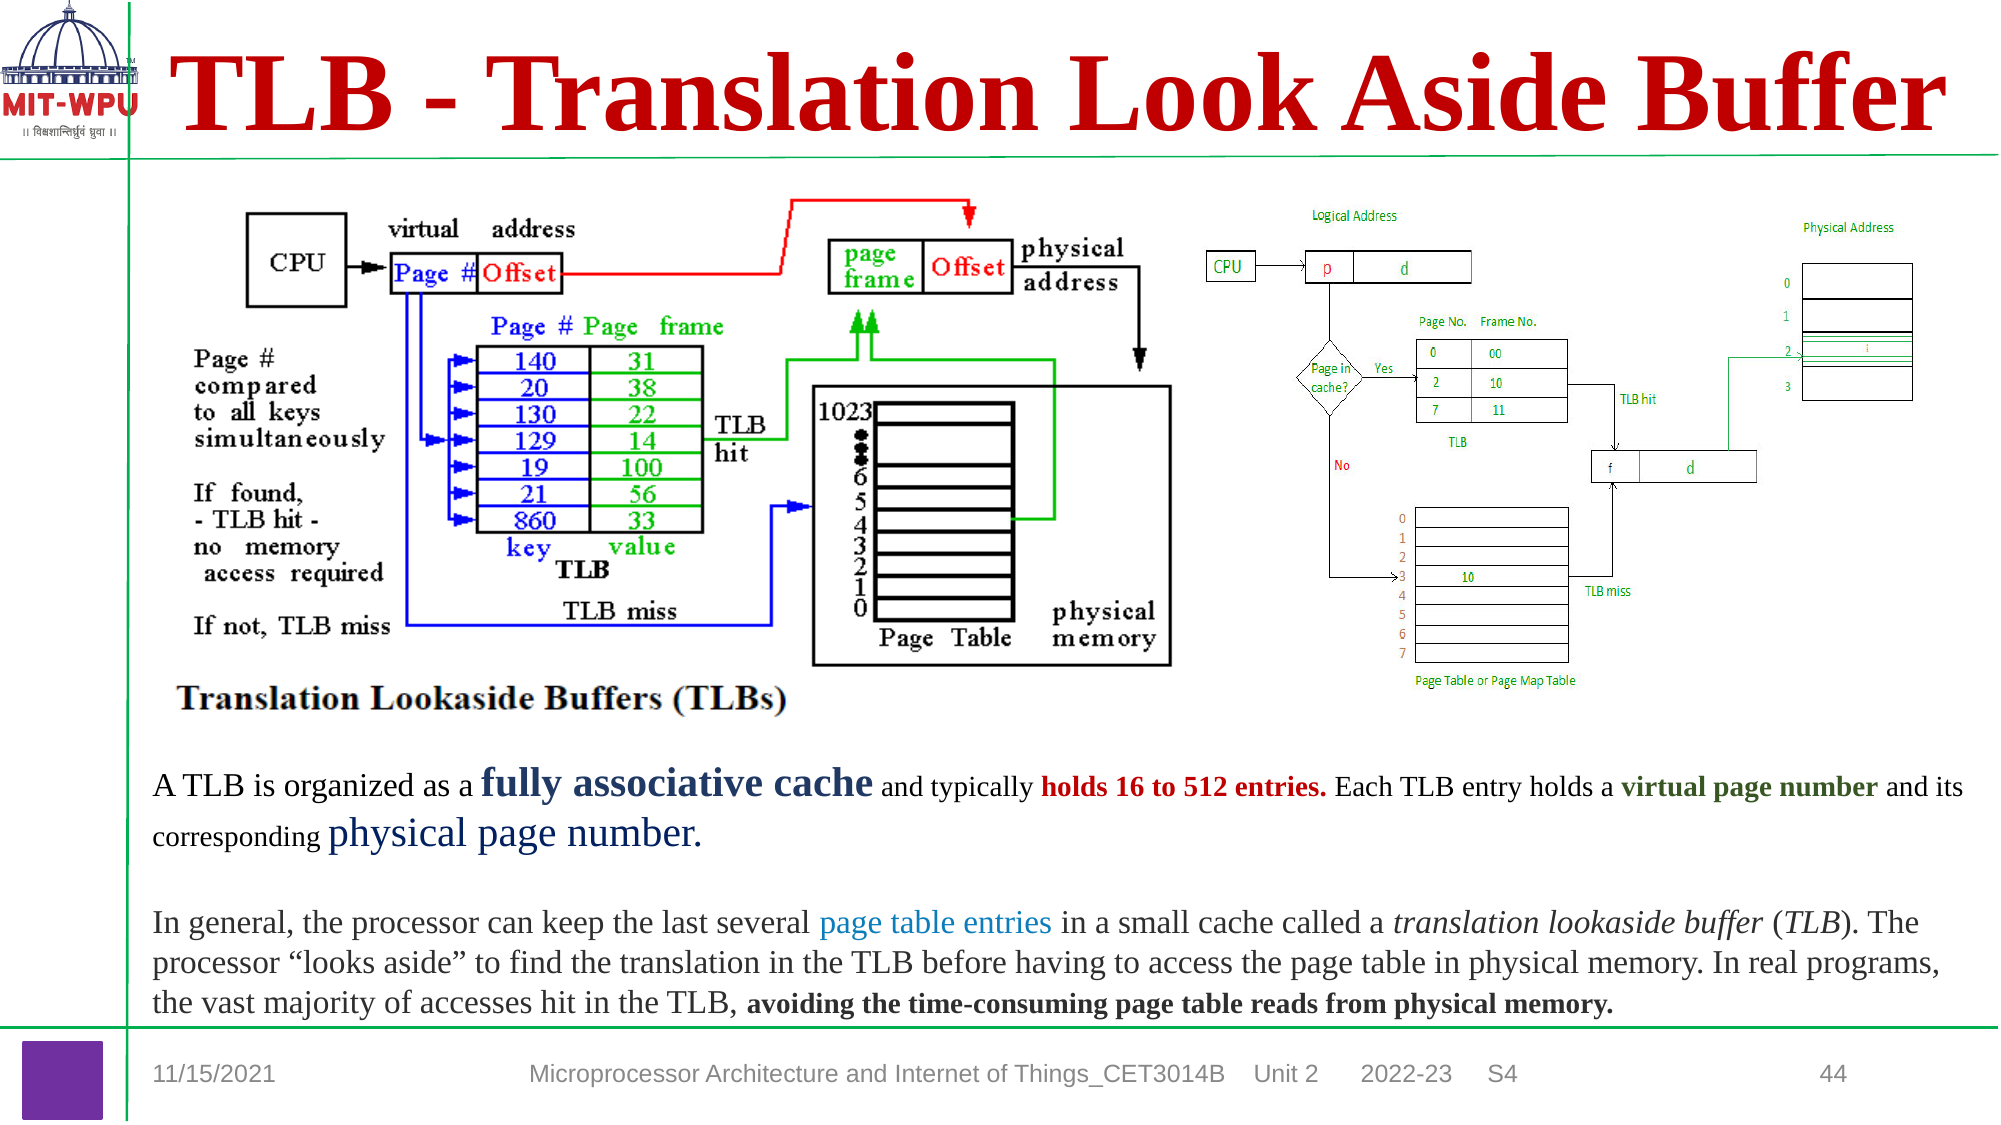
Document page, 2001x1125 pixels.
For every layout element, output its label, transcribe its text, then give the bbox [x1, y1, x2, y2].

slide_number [137, 1042, 499, 1103]
footer Microprocessor Architecture and Internet of Things_CET3014B Unit 2 2022-23 S4 [499, 1042, 1565, 1103]
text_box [126, 1039, 130, 1122]
picture [0, 0, 155, 140]
title TLB - Translation Look Aside Buffer [154, 34, 2000, 154]
picture [171, 174, 1940, 723]
text_box A TLB is organized as a fully associative cache and typically holds 16 to 512 entries. Each TLB entry holds a virtual page number and its corresponding physical page number. [137, 747, 1999, 863]
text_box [135, 154, 1999, 160]
slide_number 44 [1565, 1042, 1863, 1103]
text_box [23, 1042, 102, 1118]
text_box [126, 1, 130, 1026]
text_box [0, 154, 121, 160]
text_box In general, the processor can keep the last several page table entries in a small cache called a translation lookaside buffer (TLB). The processor “looks aside” to find the translation in the TLB before having to access the page table in physical memory. In real programs, the vast majority of accesses hit in the TLB, avoiding the time-consuming page table reads from physical memory. [137, 892, 1999, 1027]
